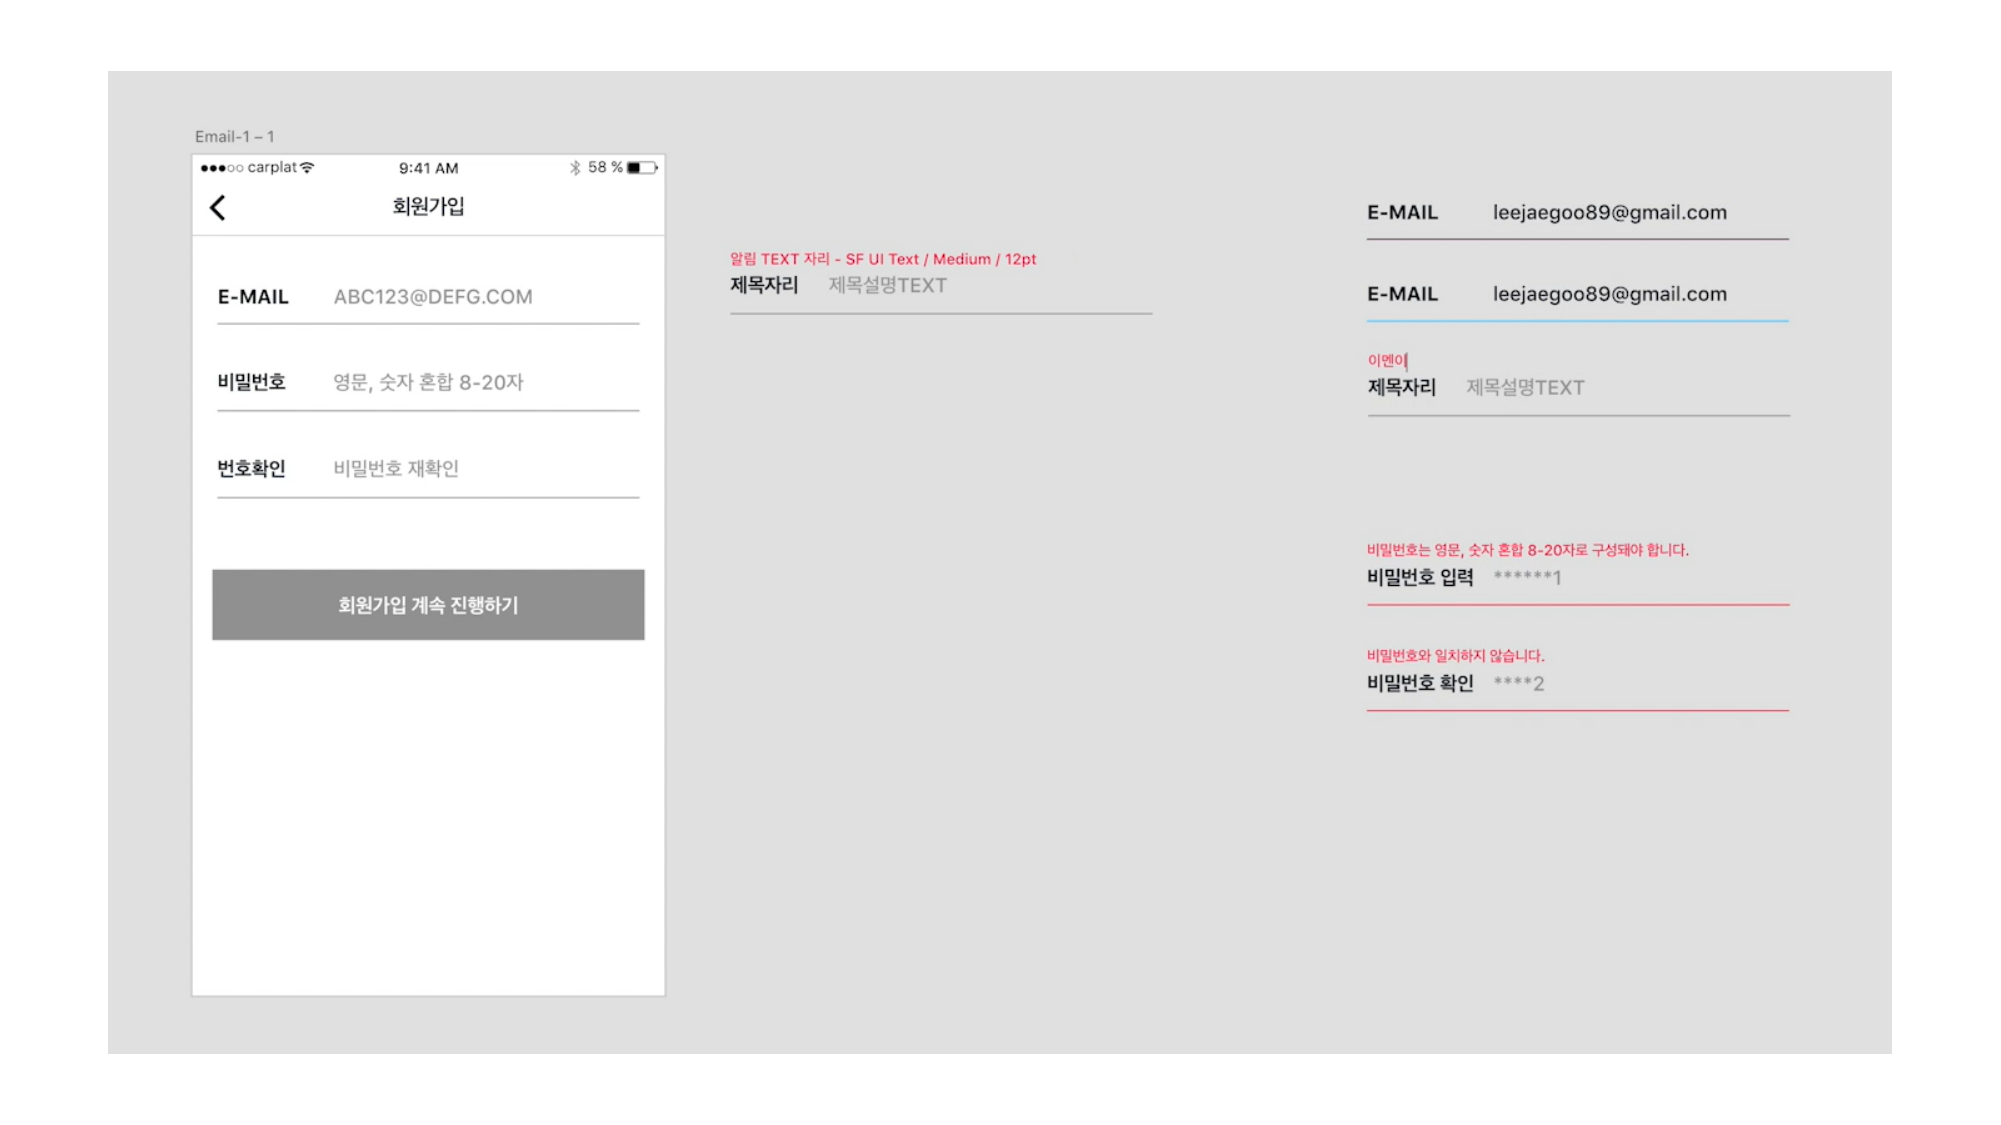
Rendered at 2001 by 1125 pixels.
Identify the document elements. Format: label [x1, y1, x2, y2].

picture [108, 71, 1892, 1054]
